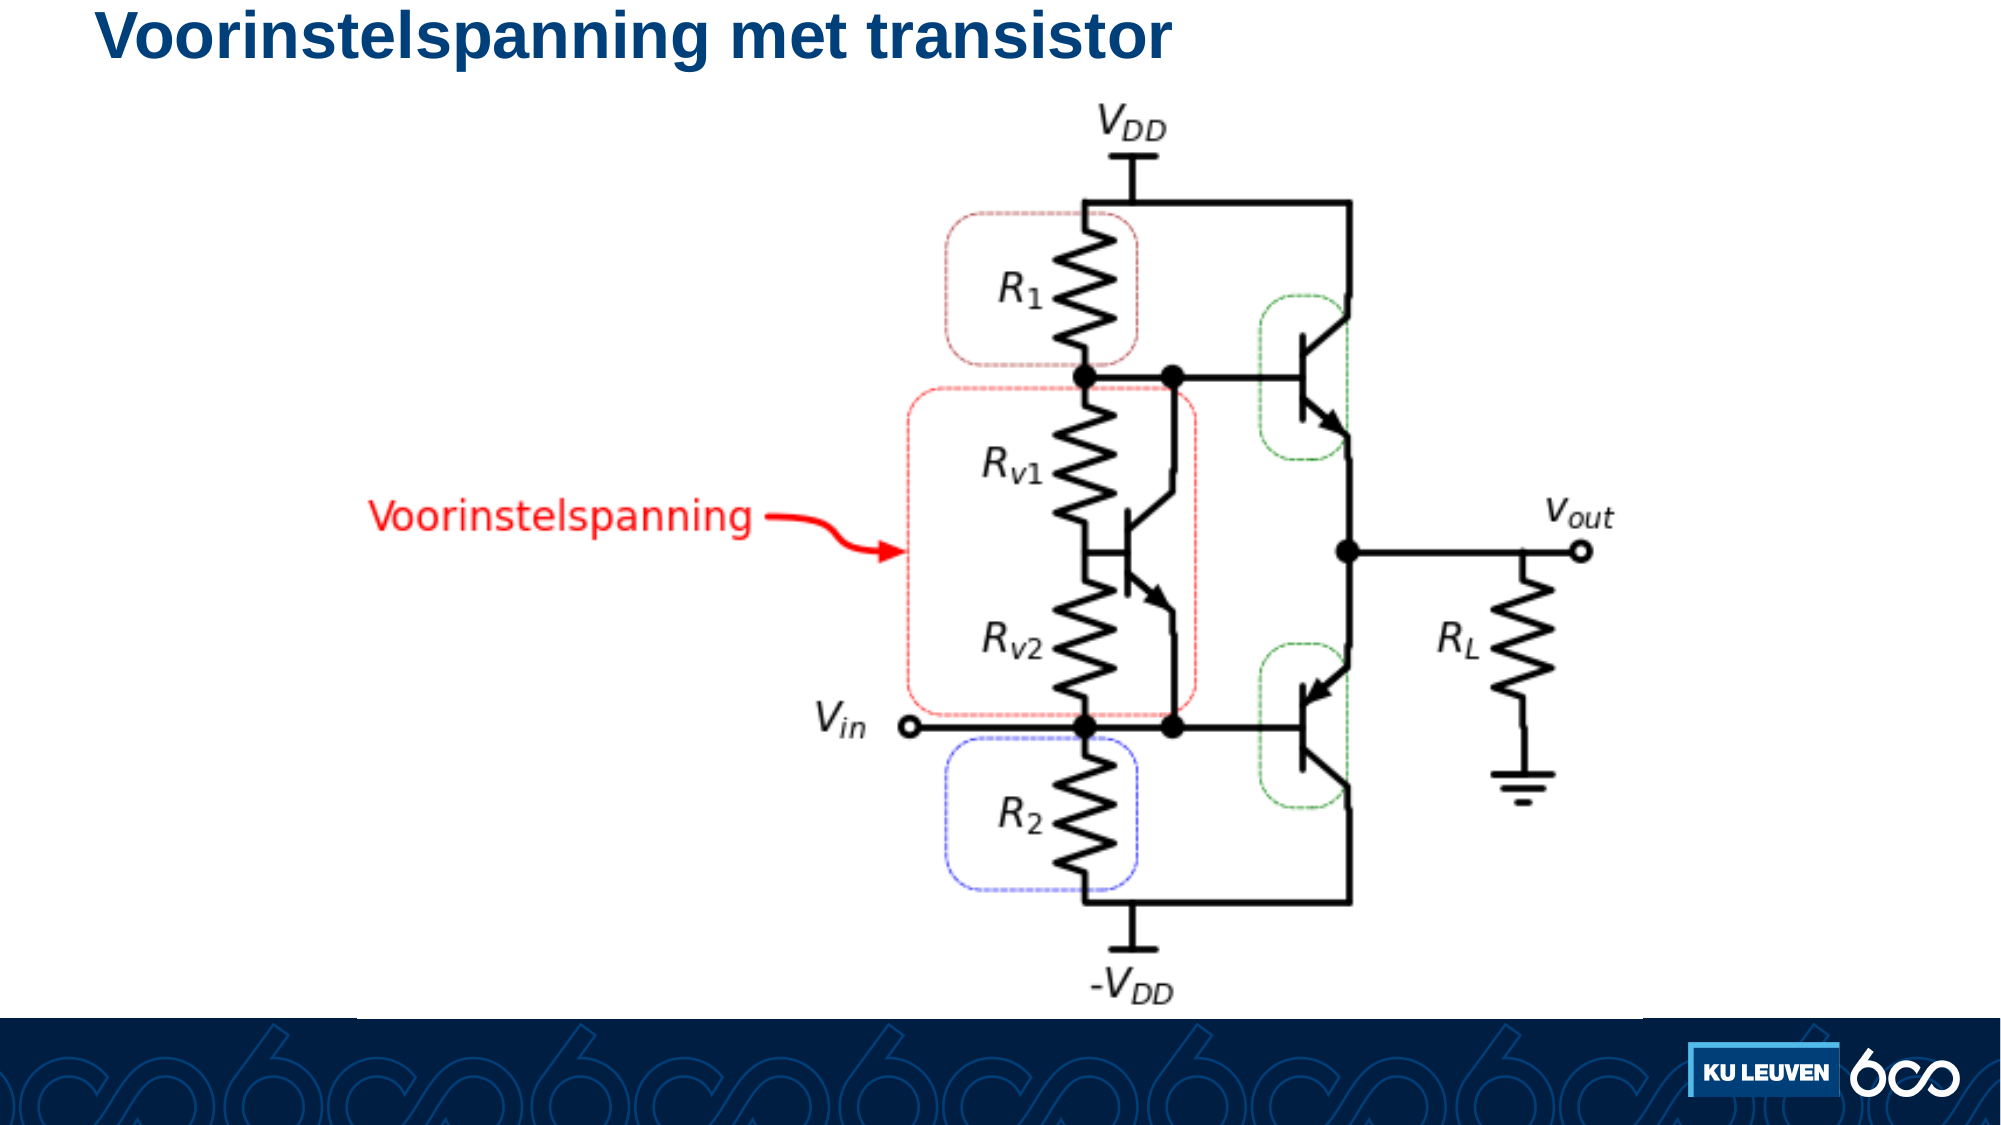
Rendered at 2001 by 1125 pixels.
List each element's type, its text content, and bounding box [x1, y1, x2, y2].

picture [0, 88, 2001, 1125]
title Voorinstelspanning met transistor [94, 0, 1906, 108]
